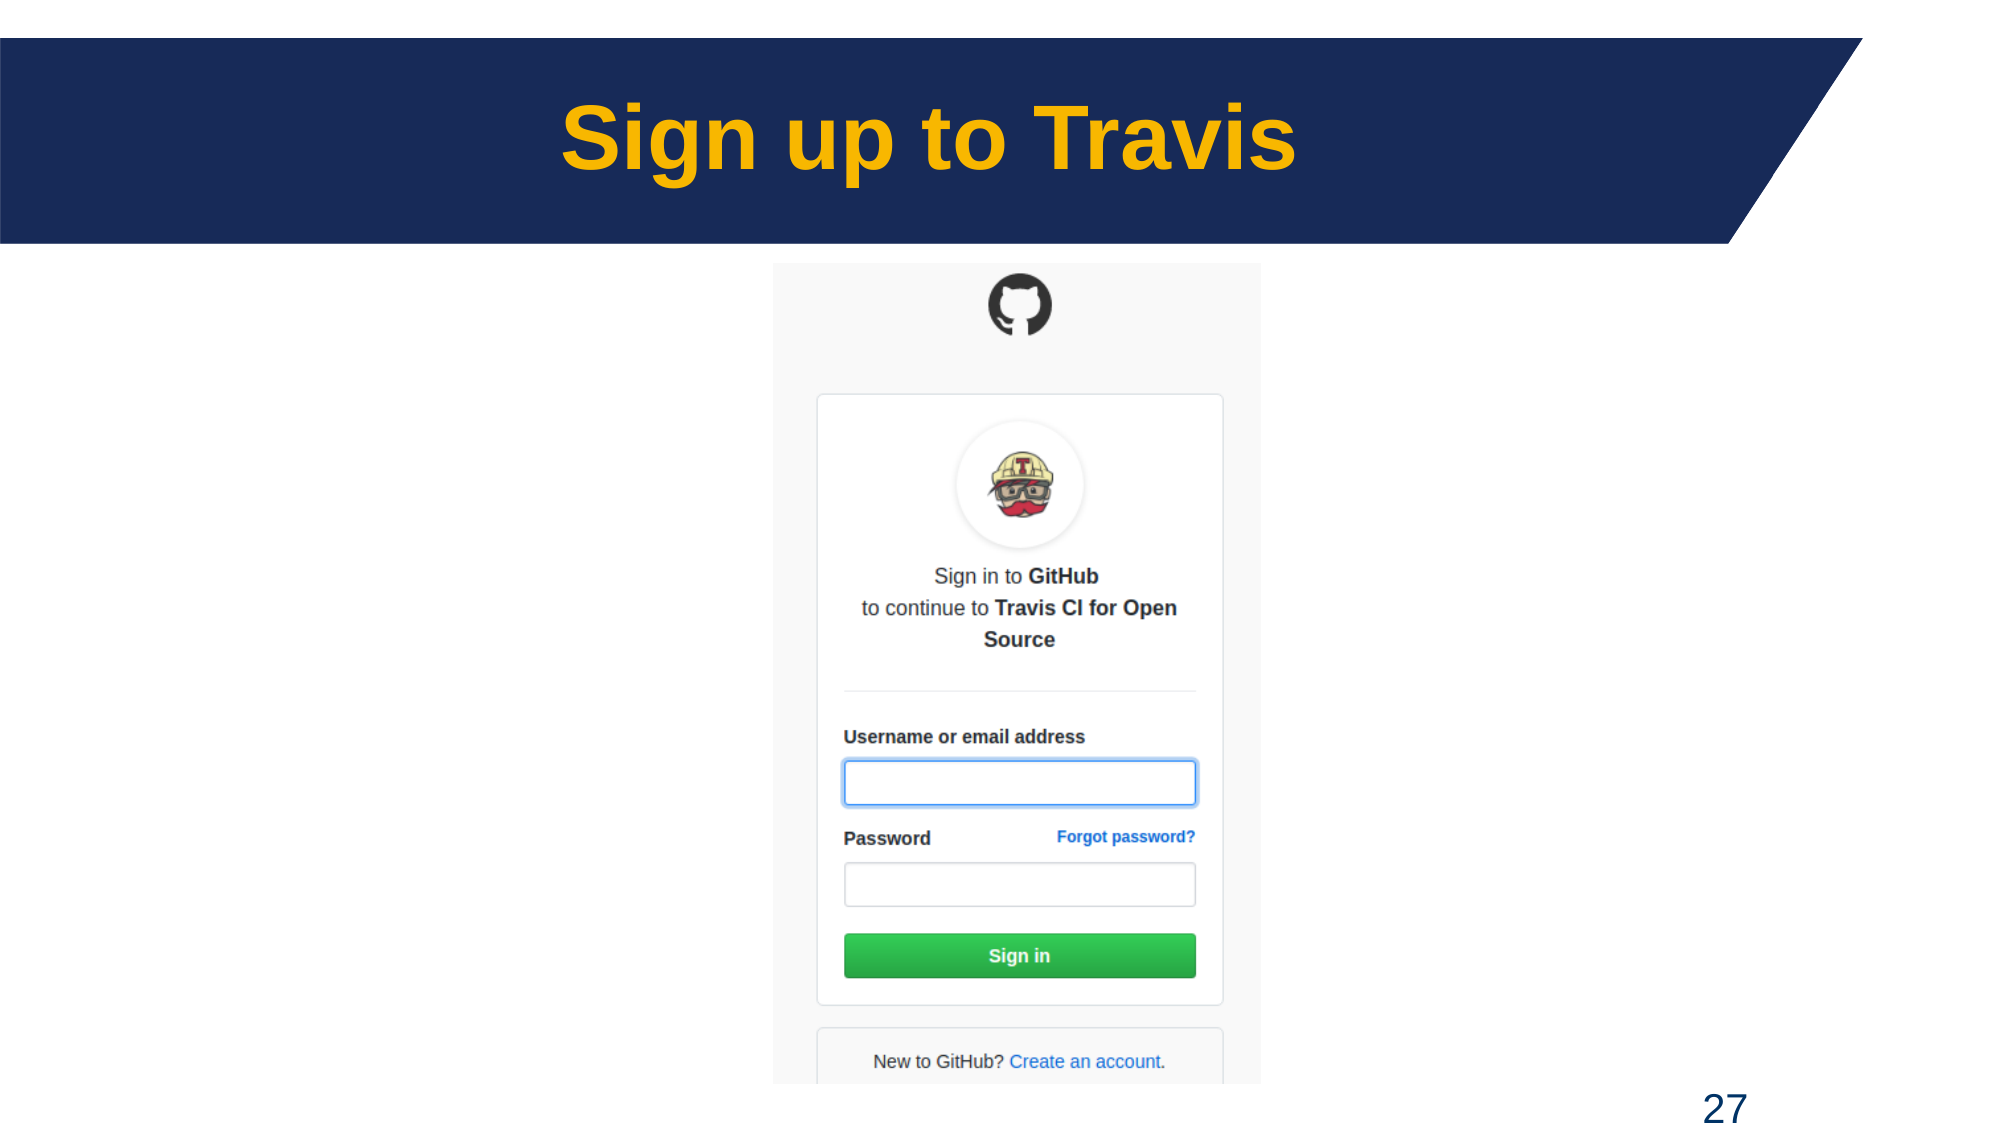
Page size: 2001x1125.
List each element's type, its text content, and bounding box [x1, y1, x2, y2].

picture [773, 263, 1261, 1084]
picture [0, 38, 1863, 244]
slide_number 27 [1687, 1074, 2000, 1125]
title Sign up to Travis [137, 59, 1724, 221]
